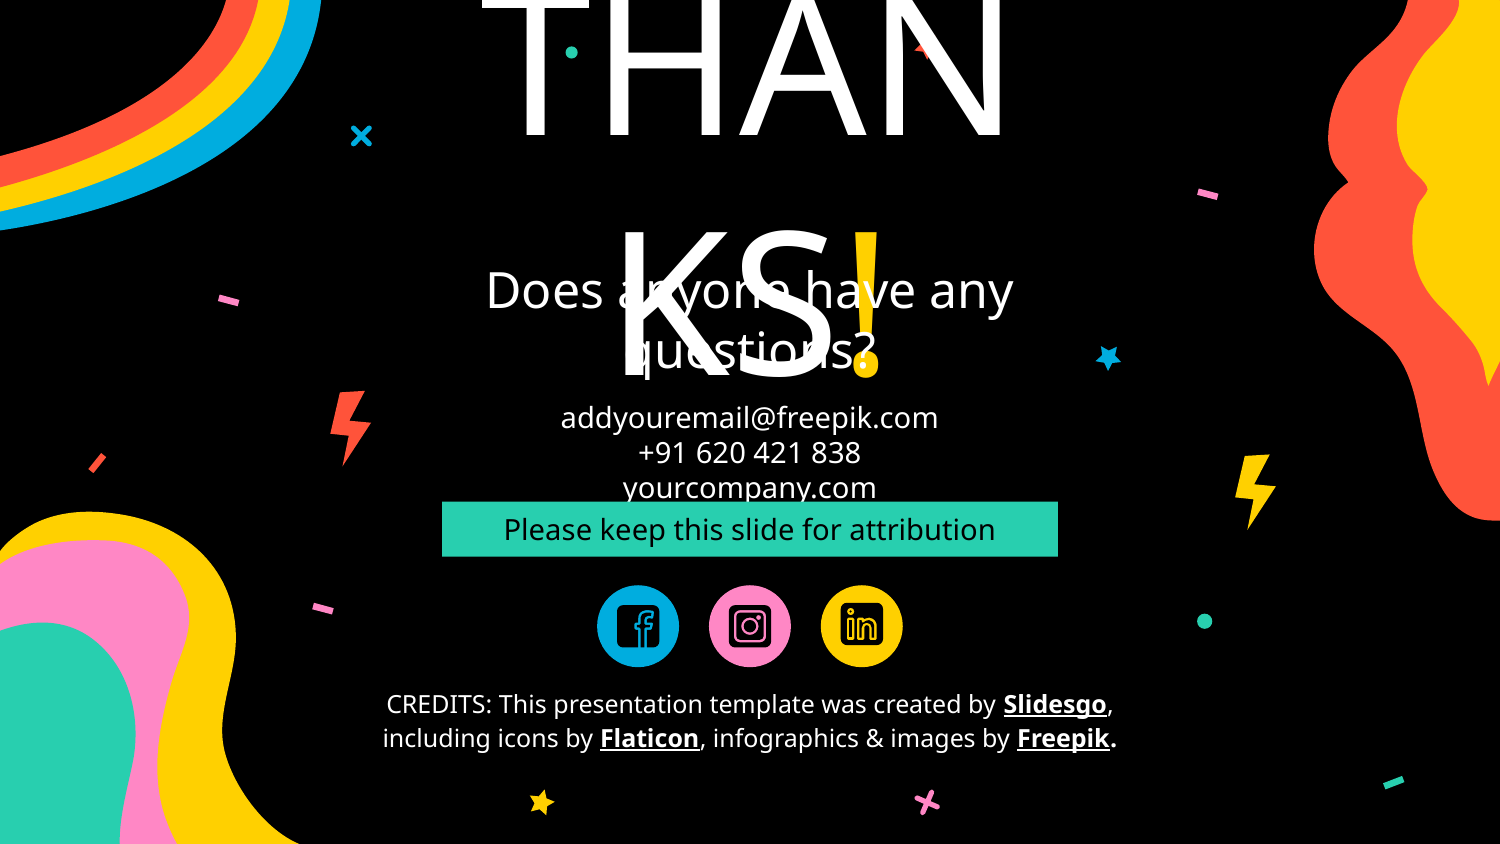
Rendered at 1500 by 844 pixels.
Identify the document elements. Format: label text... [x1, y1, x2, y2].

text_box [728, 604, 772, 648]
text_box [616, 604, 660, 648]
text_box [217, 125, 1298, 630]
text_box [822, 636, 902, 668]
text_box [840, 602, 884, 646]
text_box [710, 636, 790, 668]
text_box [919, 35, 941, 57]
title THANKS! [441, 88, 1059, 123]
text_box [598, 636, 678, 668]
